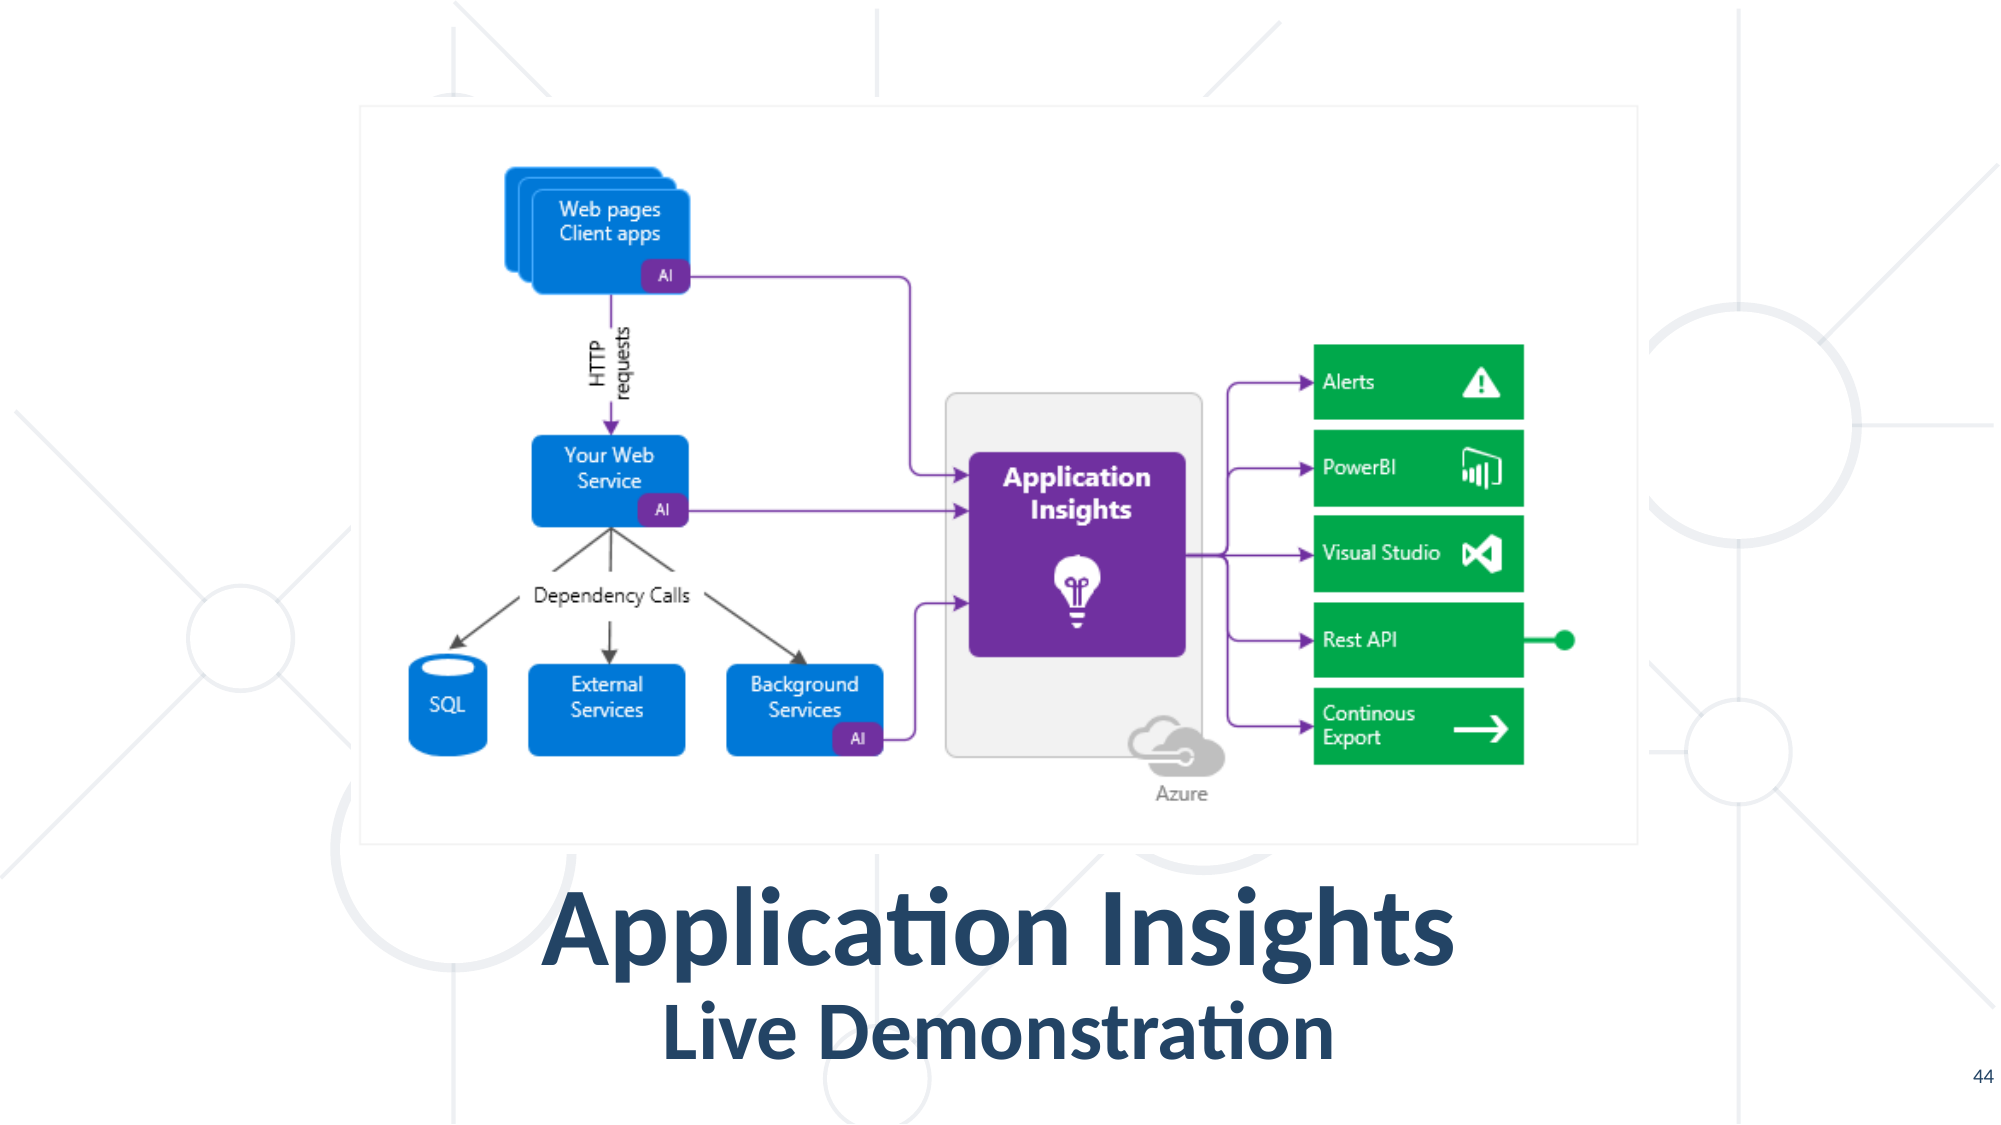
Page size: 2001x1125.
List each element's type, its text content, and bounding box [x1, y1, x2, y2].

picture [351, 97, 1649, 855]
slide_number 44 [1929, 1049, 2000, 1100]
list Live Demonstration [100, 982, 1900, 1065]
list Application Insights [100, 853, 1900, 980]
